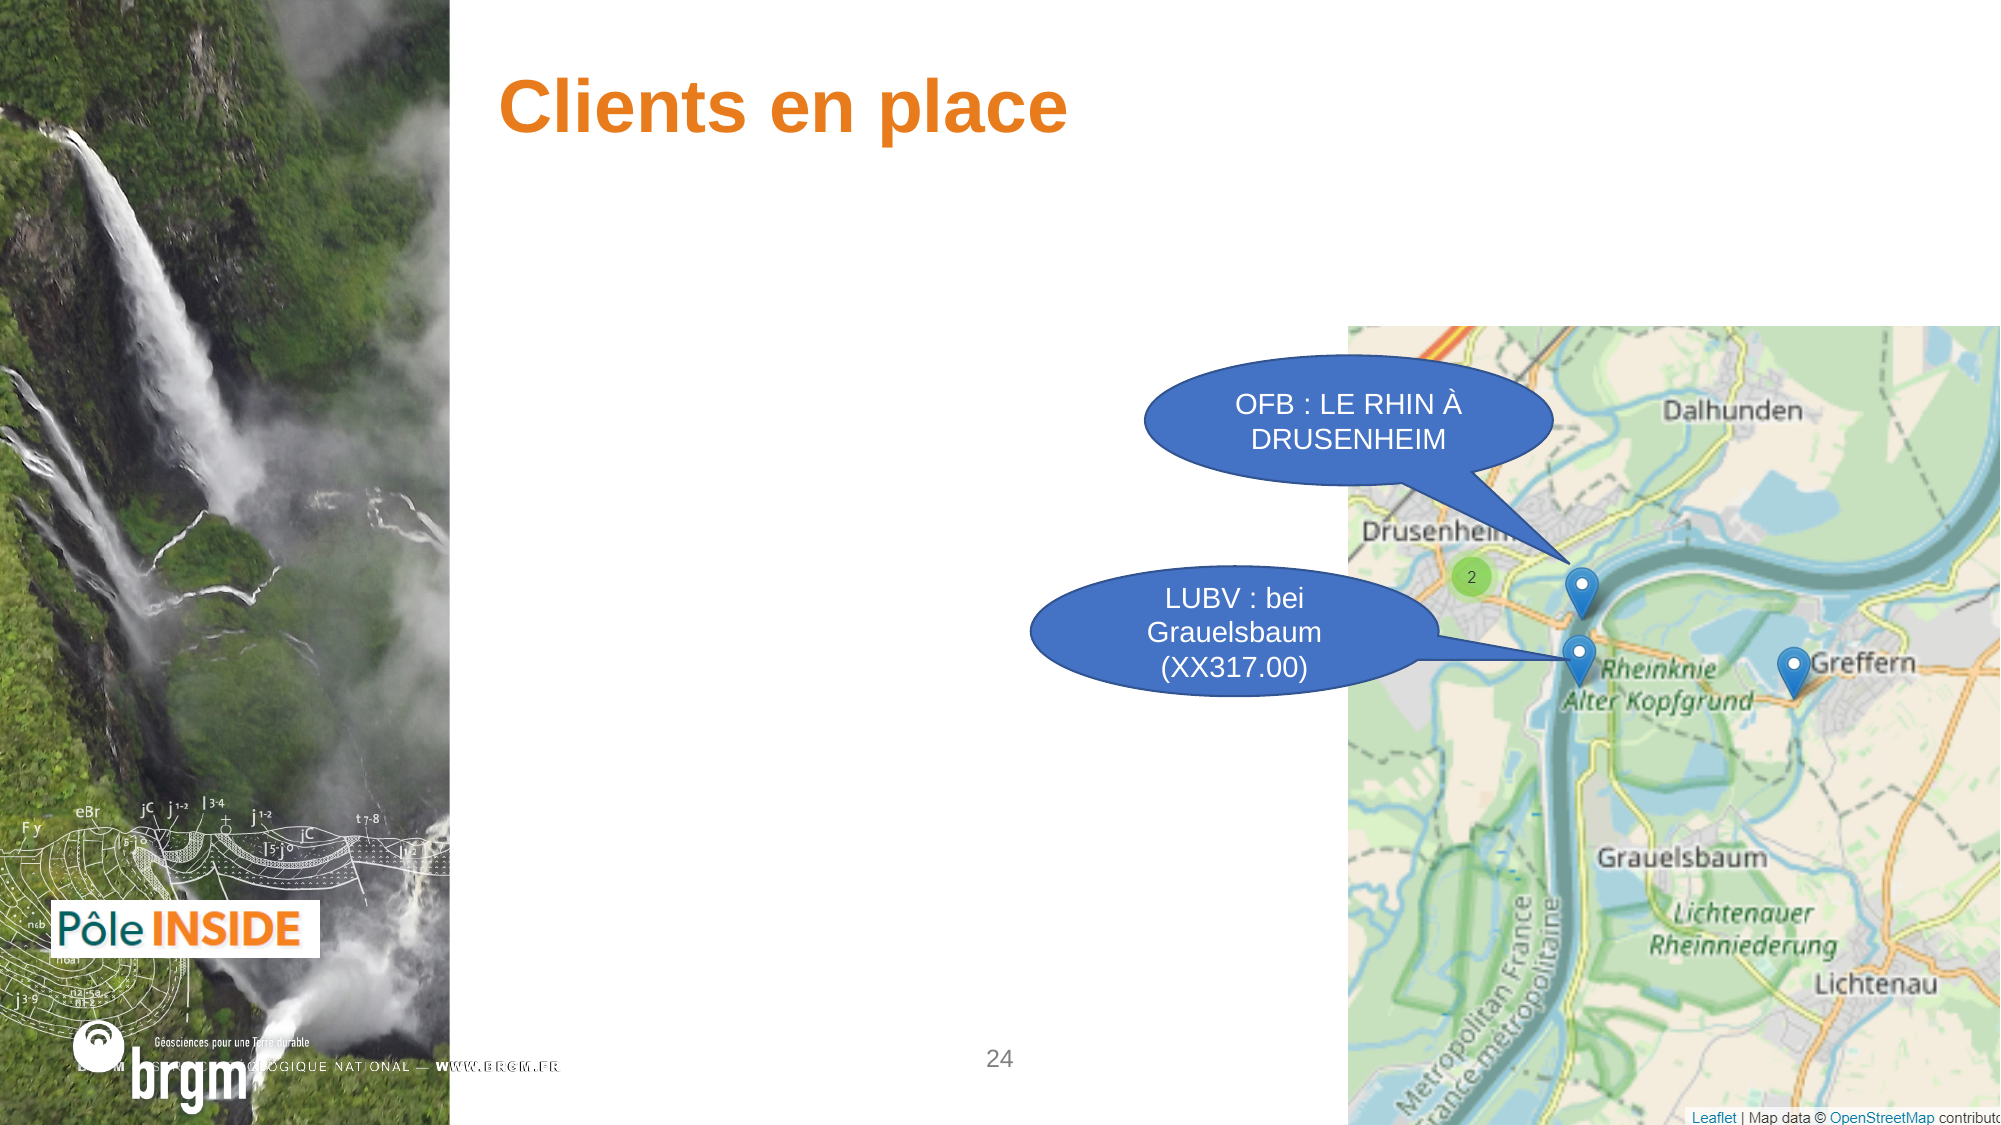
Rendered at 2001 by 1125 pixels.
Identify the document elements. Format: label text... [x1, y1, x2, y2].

picture [1348, 326, 2000, 1125]
slide_number 24 [774, 1036, 1225, 1096]
text_box LUBV : bei Grauelsbaum (XX317.00) [1029, 565, 1348, 698]
text_box [484, 207, 2000, 1036]
text_box OFB : LE RHIN À DRUSENHEIM [1143, 354, 1348, 487]
picture [0, 0, 575, 1125]
text_box Clients en place [484, 49, 1737, 155]
